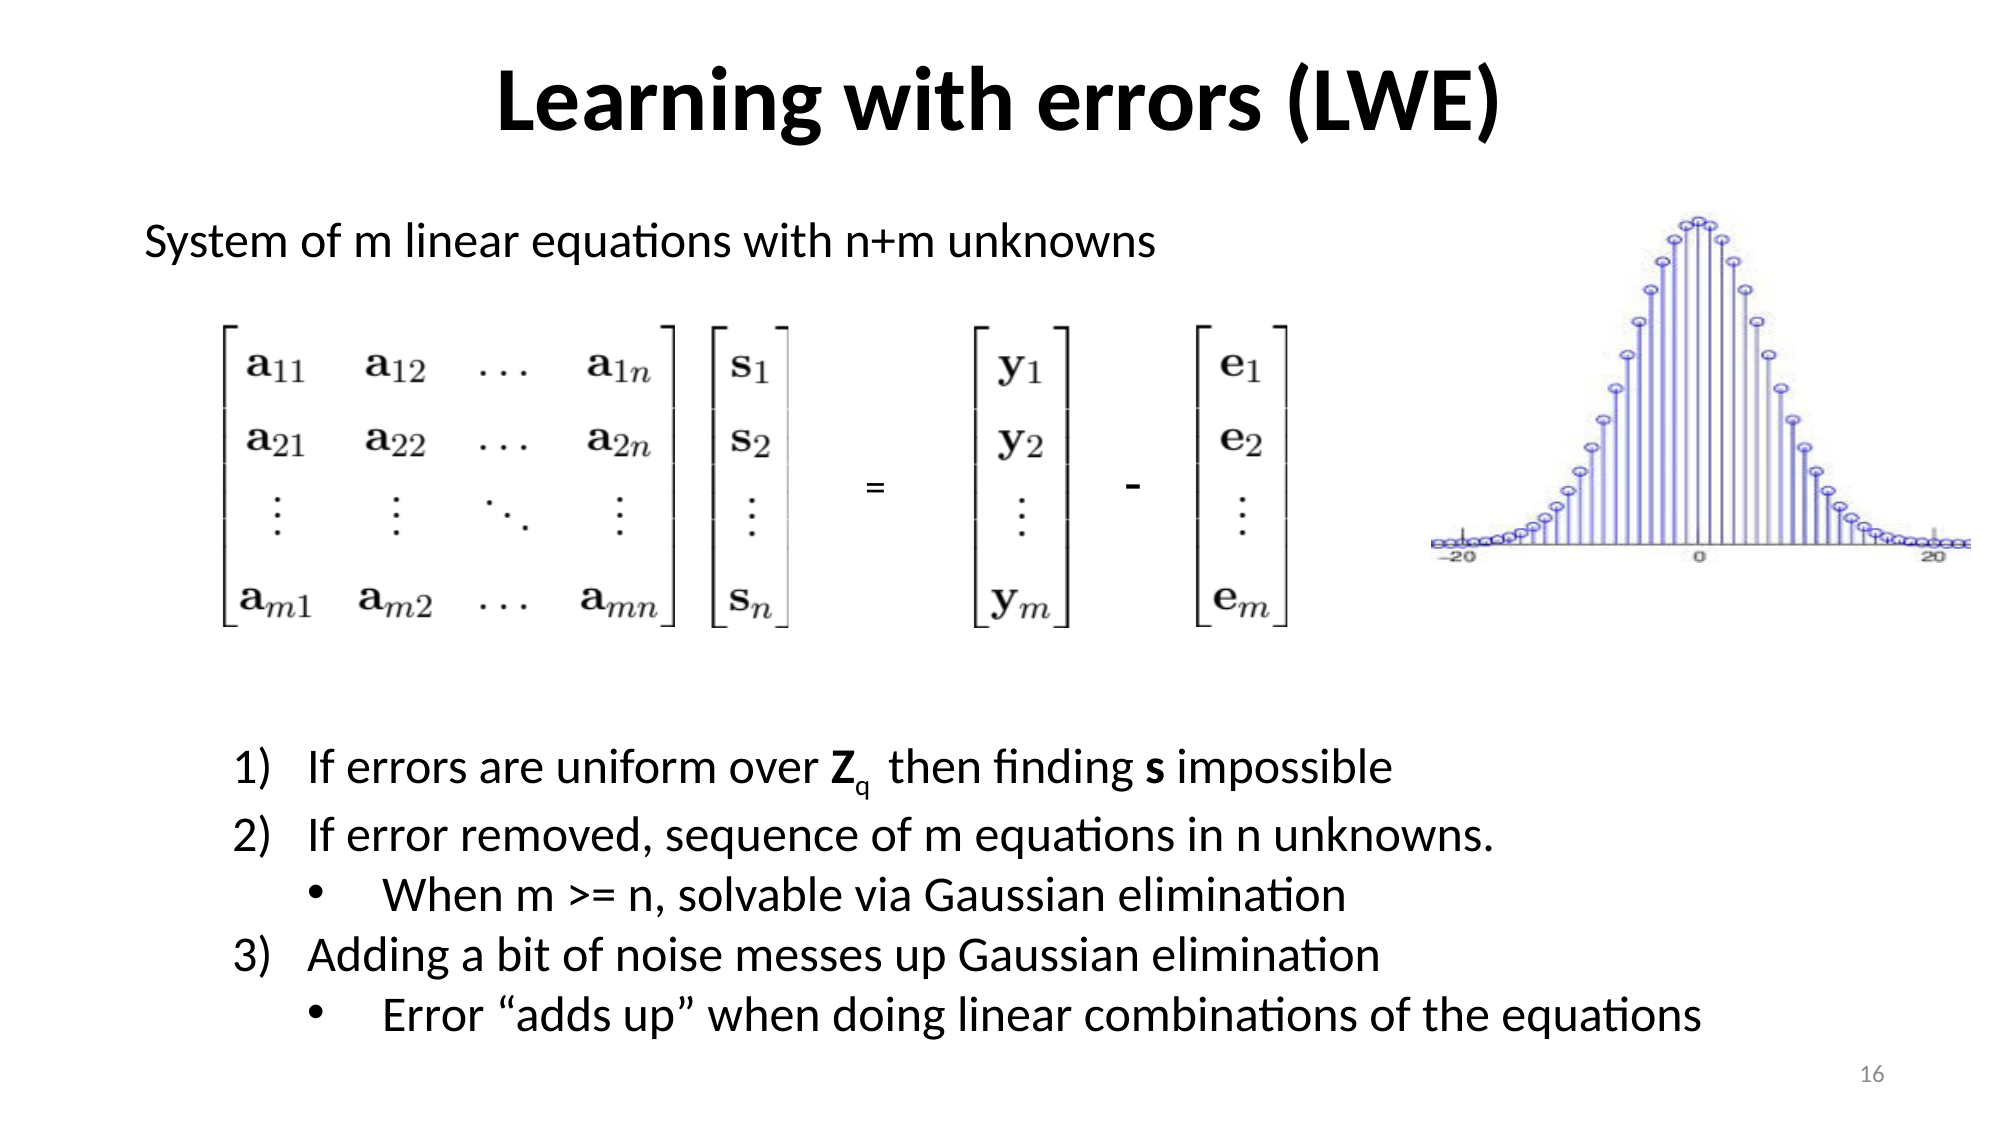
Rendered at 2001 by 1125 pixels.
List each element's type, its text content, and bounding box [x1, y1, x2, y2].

picture [973, 325, 1070, 629]
picture [1195, 324, 1288, 627]
text_box If errors are uniform over Zq then finding s impossible If error removed, sequence of m equations in n unknowns. When m >= n, solvable via Gaussian elimination Adding a bit of noise messes up Gaussian elimination Error “adds up” when doing linear combinations of the equations [217, 725, 1718, 1049]
text_box System of m linear equations with n+m unknowns [129, 199, 1172, 275]
slide_number 16 [1433, 1042, 1900, 1103]
text_box Learning with errors (LWE) [99, 0, 1900, 188]
text_box = [850, 451, 901, 517]
picture [222, 324, 676, 627]
picture [711, 325, 789, 629]
text_box - [1109, 437, 1158, 523]
picture [1431, 210, 1971, 563]
